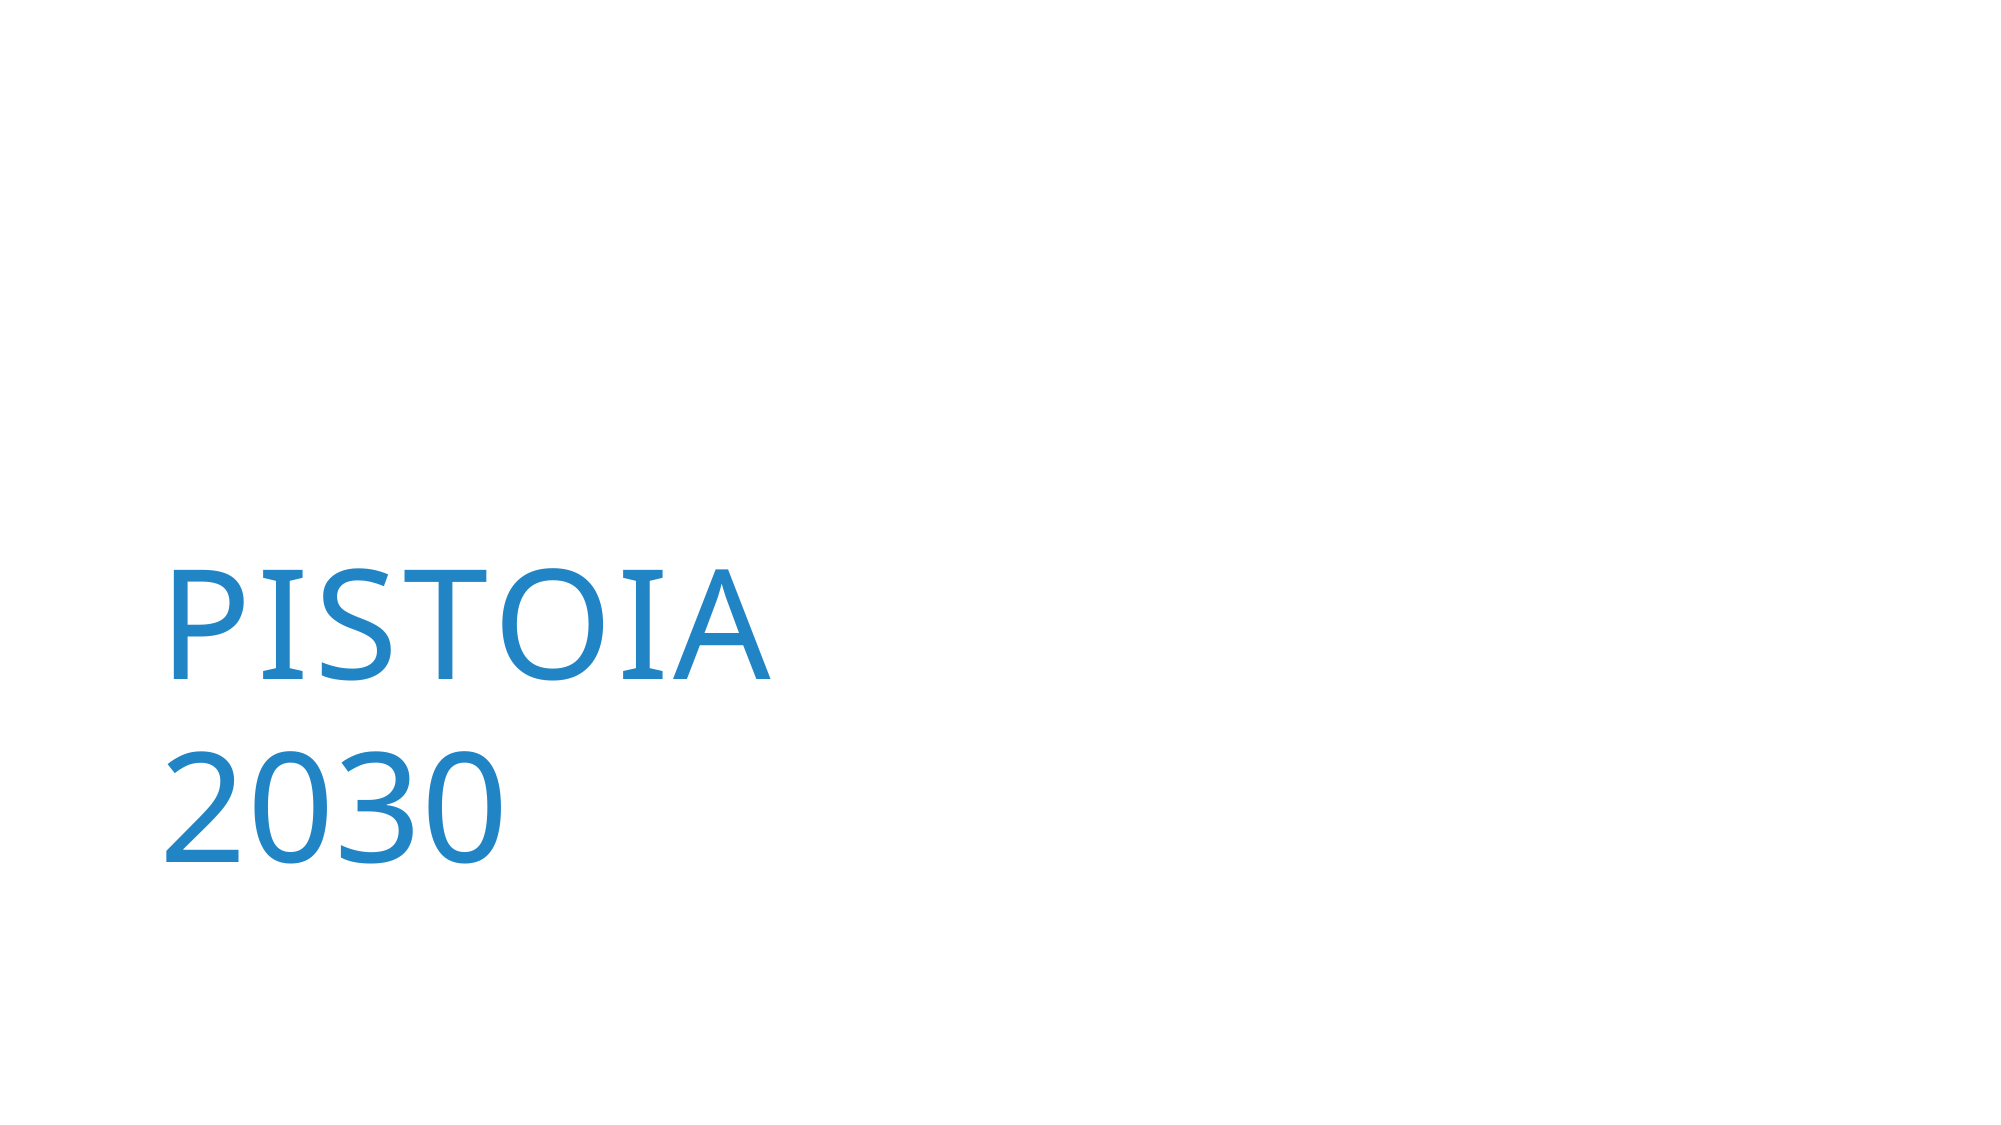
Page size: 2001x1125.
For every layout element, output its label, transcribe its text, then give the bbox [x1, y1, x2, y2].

title PISTOIA 2030 [157, 523, 1141, 894]
